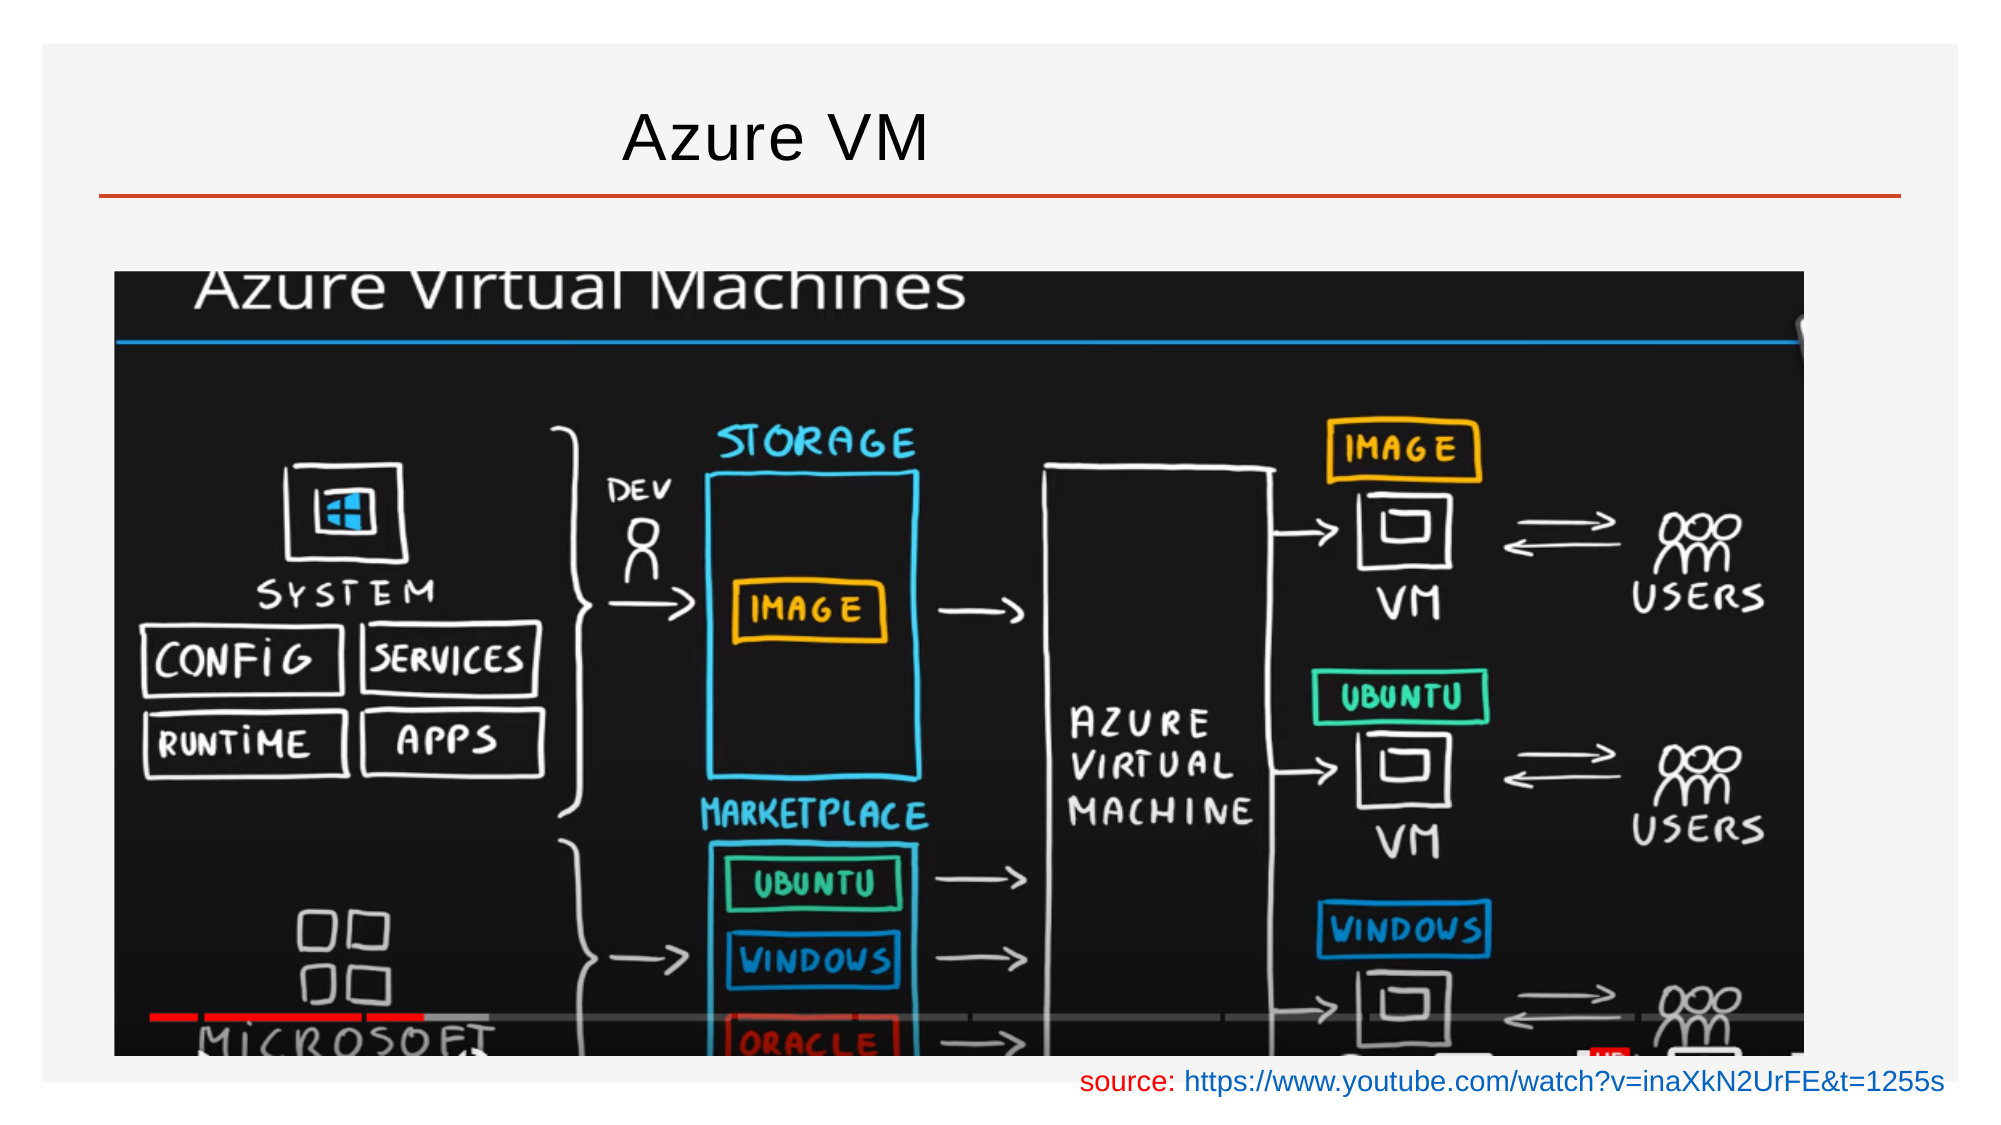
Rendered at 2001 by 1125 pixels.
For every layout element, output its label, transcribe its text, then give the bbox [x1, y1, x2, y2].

picture [113, 270, 1804, 1056]
text_box Azure VM [608, 86, 1369, 181]
text_box source: https://www.youtube.com/watch?v=inaXkN2UrFE&t=1255s [1065, 1055, 2000, 1105]
